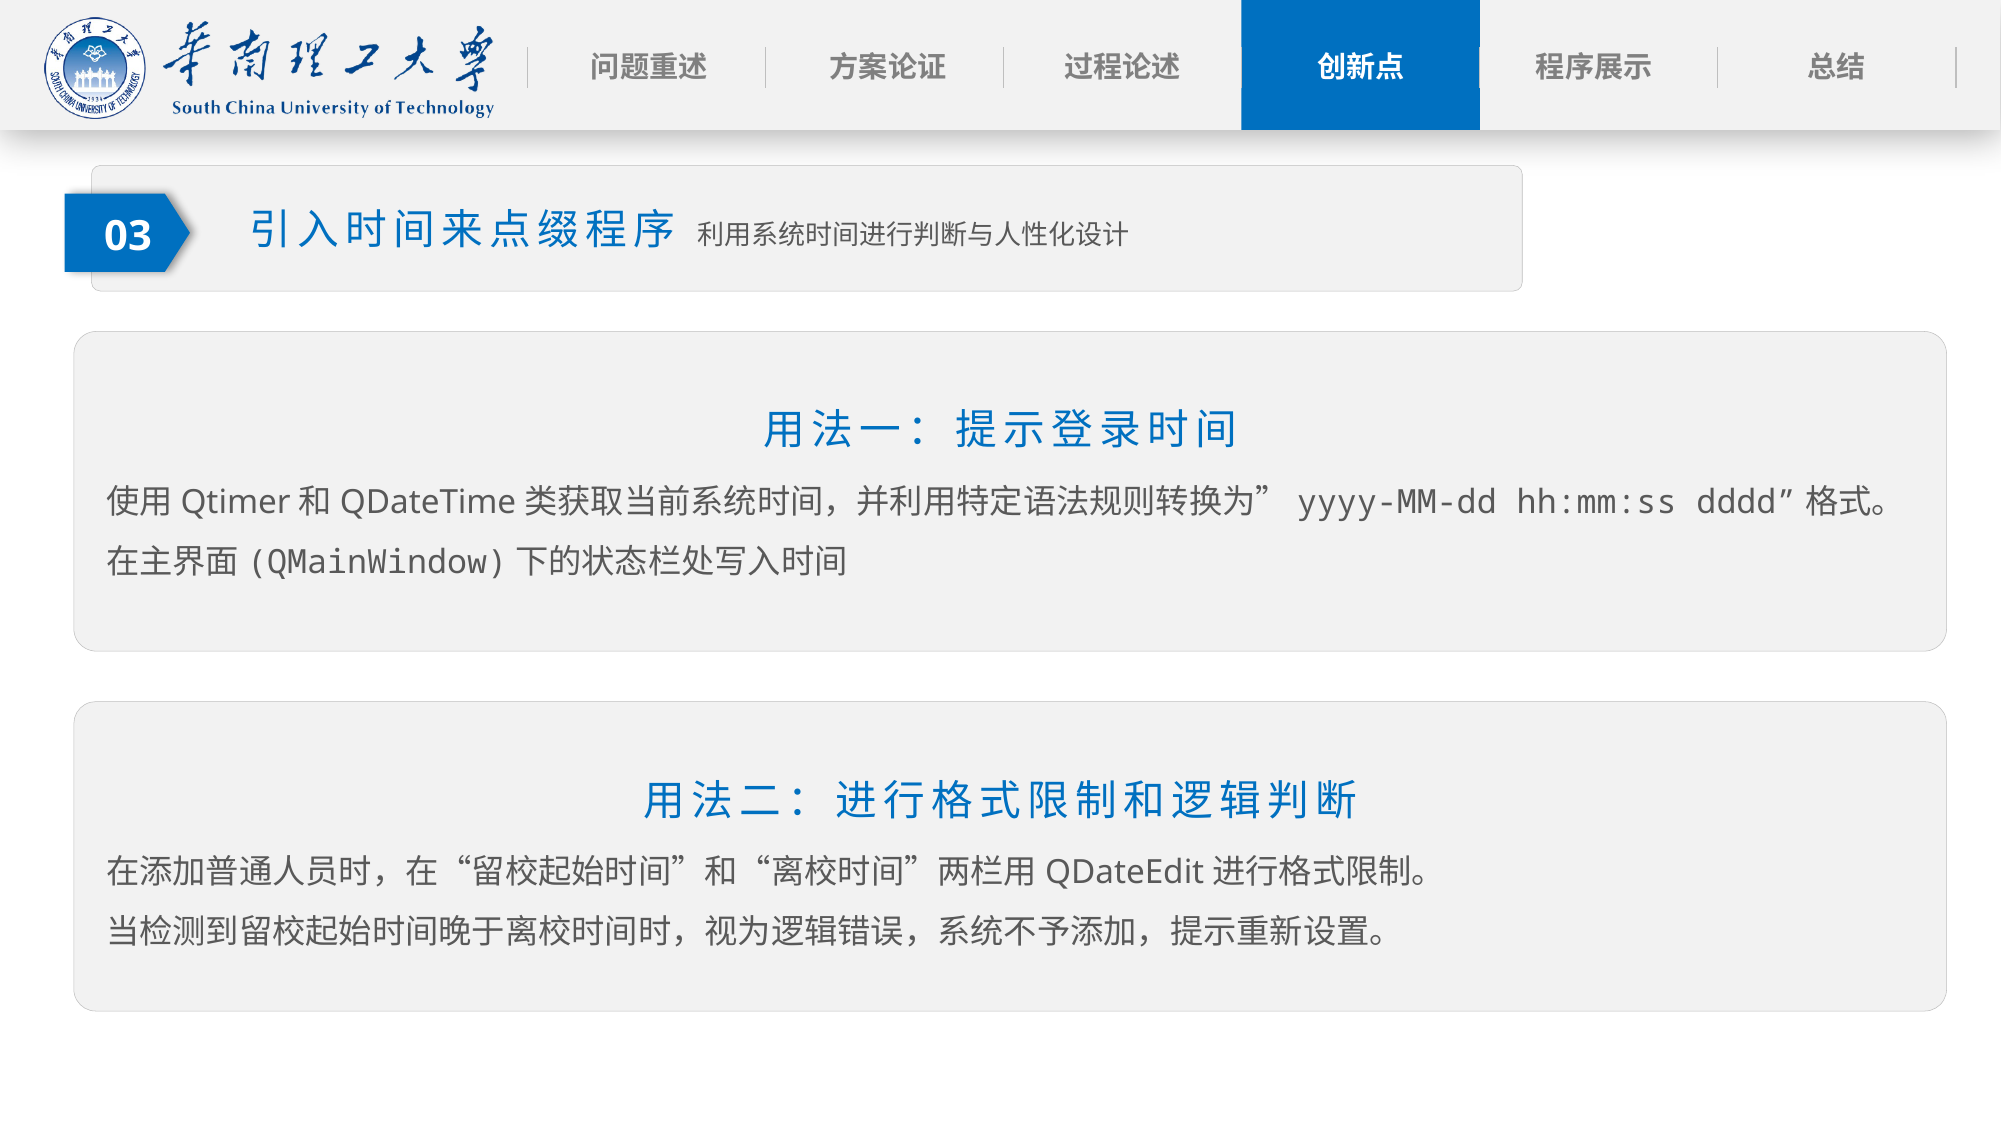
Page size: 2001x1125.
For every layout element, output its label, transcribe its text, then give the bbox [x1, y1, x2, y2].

text_box 用法一：提示登录时间 [74, 370, 1926, 461]
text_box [64, 165, 1682, 291]
text_box [72, 330, 1948, 653]
text_box 用法二：进行格式限制和逻辑判断 [74, 741, 1926, 832]
picture [44, 17, 494, 119]
text_box [72, 700, 1948, 1013]
text_box 使用Qtimer和QDateTime类获取当前系统时间，并利用特定语法规则转换为”yyyy-MM-dd hh:mm:ss dddd”格式。 在主界面(QMainWindow)下的状态栏处写入时间 [91, 452, 1908, 588]
text_box 在添加普通人员时，在“留校起始时间”和“离校时间”两栏用QDateEdit进行格式限制。 当检测到留校起始时间晚于离校时间时，视为逻辑错误，系统不予添加，提示重新设置。 [91, 823, 1908, 958]
